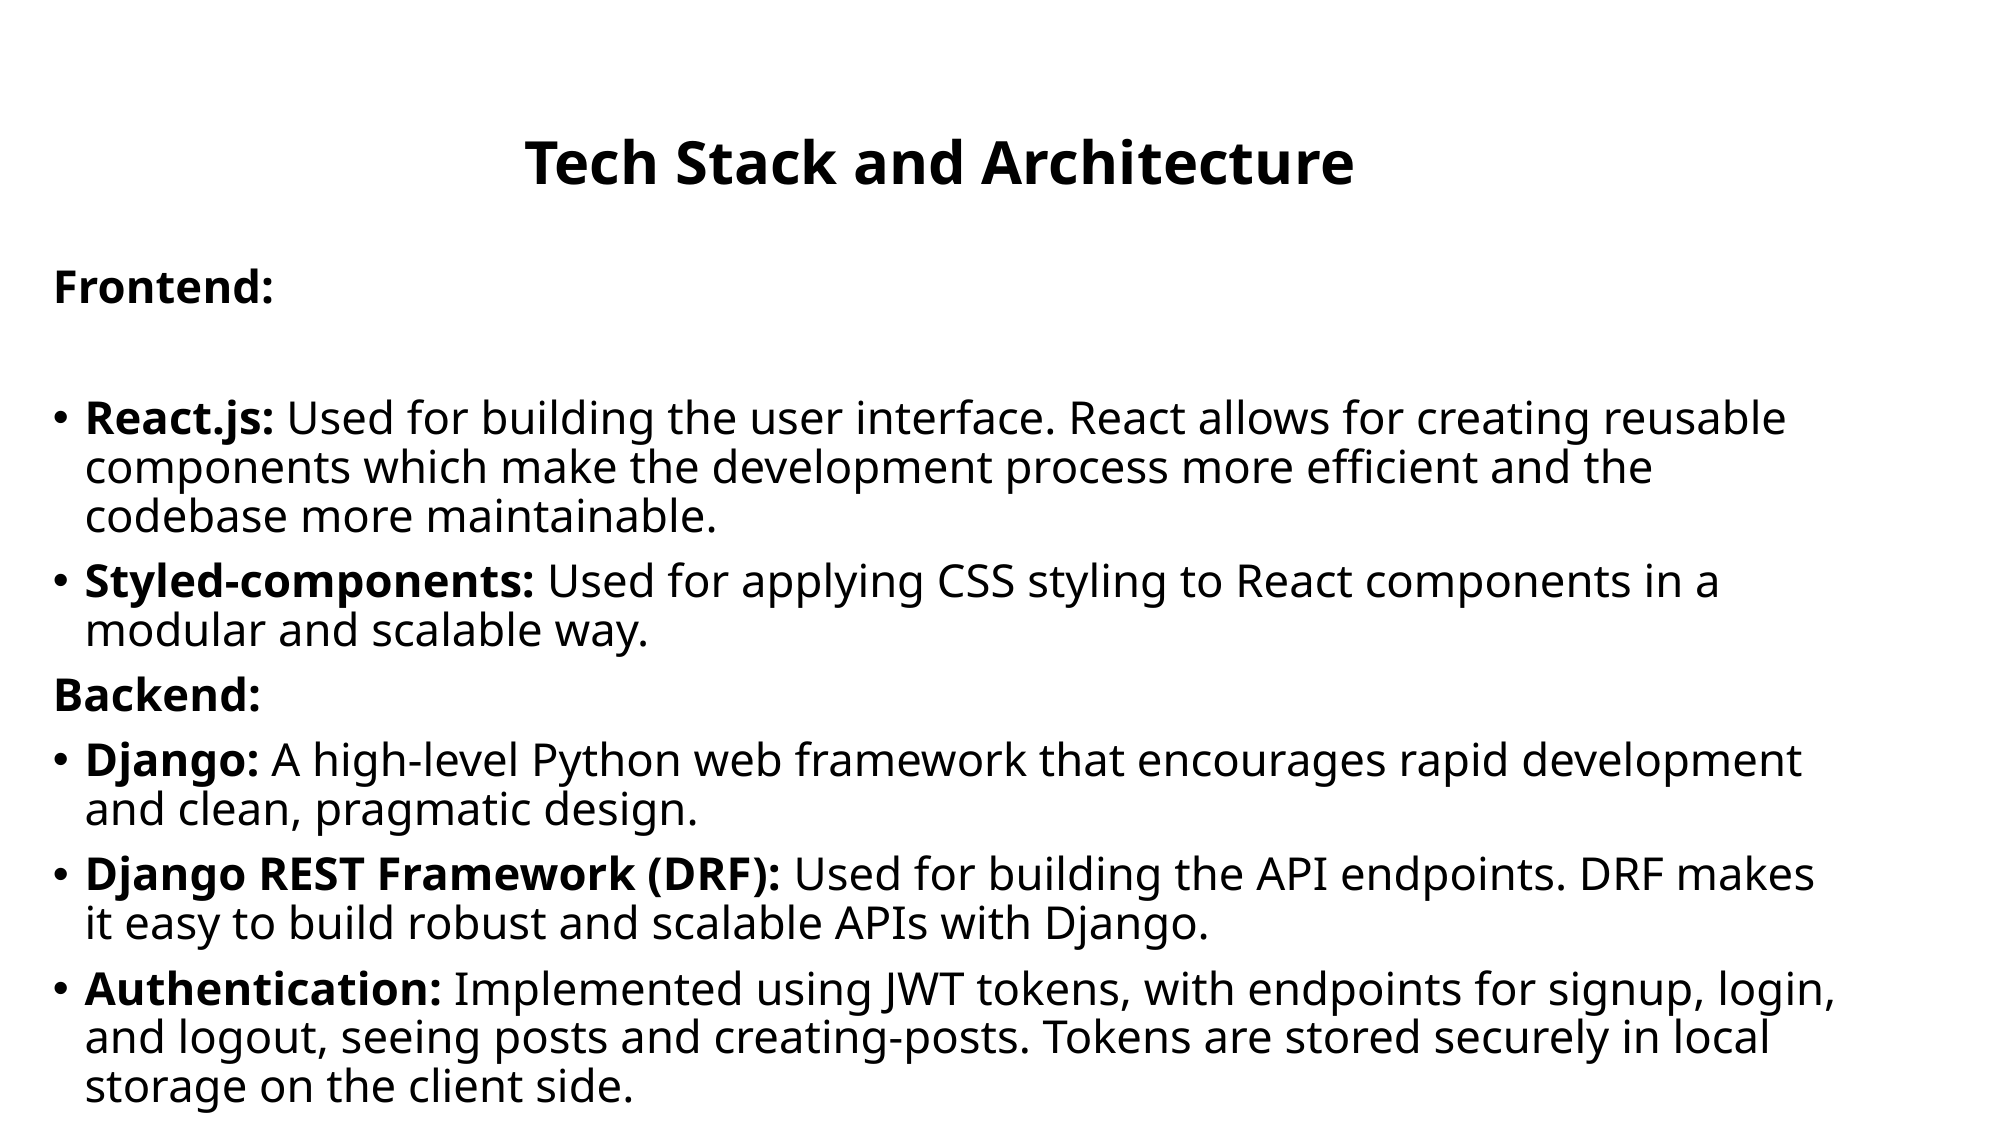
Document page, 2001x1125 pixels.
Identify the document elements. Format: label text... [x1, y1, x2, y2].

title Tech Stack and Architecture [137, 59, 1863, 257]
list Frontend: React.js: Used for building the user interface. React allows for creating reusable components which make the development process more efficient and the codebase more maintainable. Styled-components: Used for applying CSS styling to React components in a modular and scalable way. Backend: Django: A high-level Python web framework that encourages rapid development and clean, pragmatic design. Django REST Framework (DRF): Used for building the API endpoints. DRF makes it easy to build robust and scalable APIs with Django. Authentication: Implemented using JWT tokens, with endpoints for signup, login, and logout, seeing posts and creating-posts. Tokens are stored securely in local storage on the client side. [37, 257, 1863, 1125]
